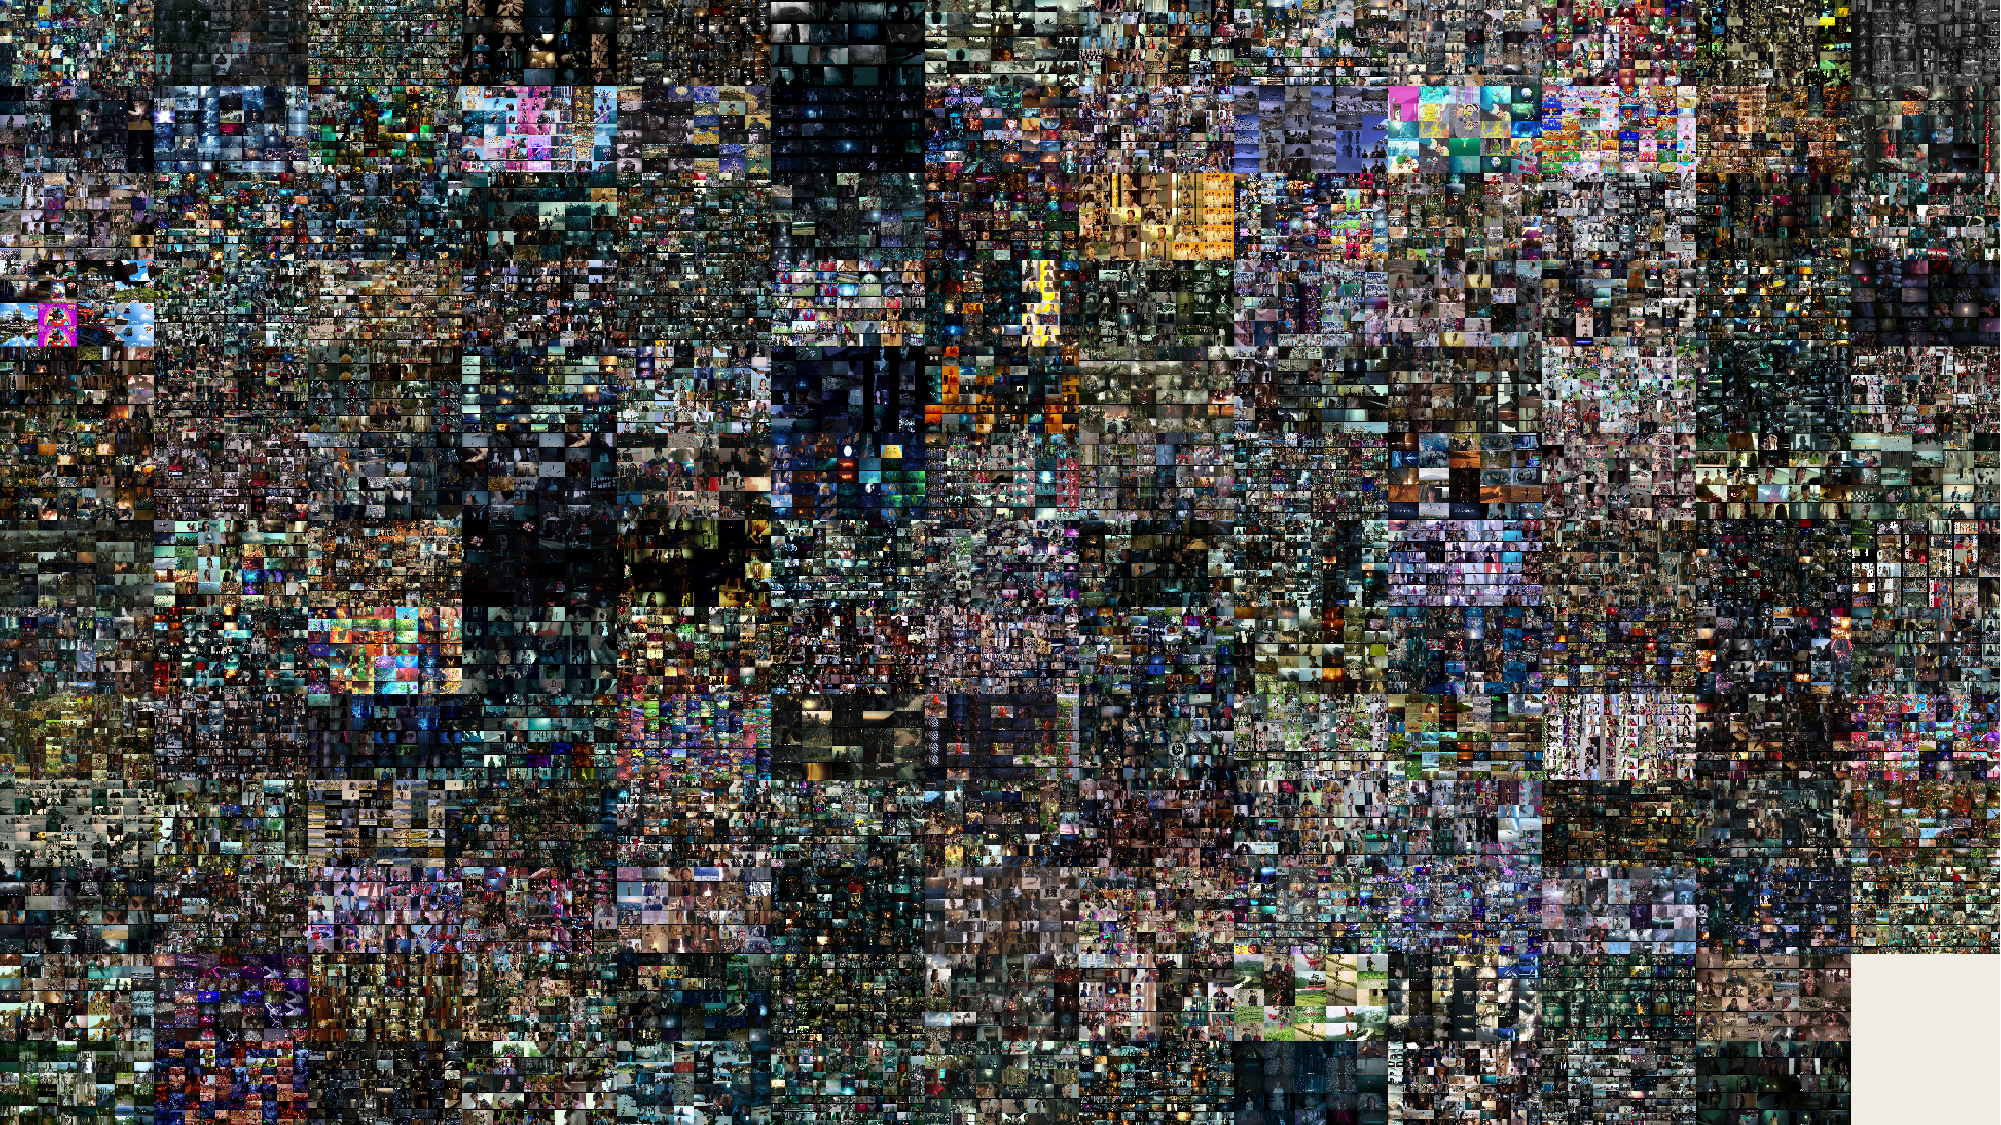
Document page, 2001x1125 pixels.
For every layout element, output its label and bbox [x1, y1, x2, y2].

list [0, 0, 2000, 1125]
